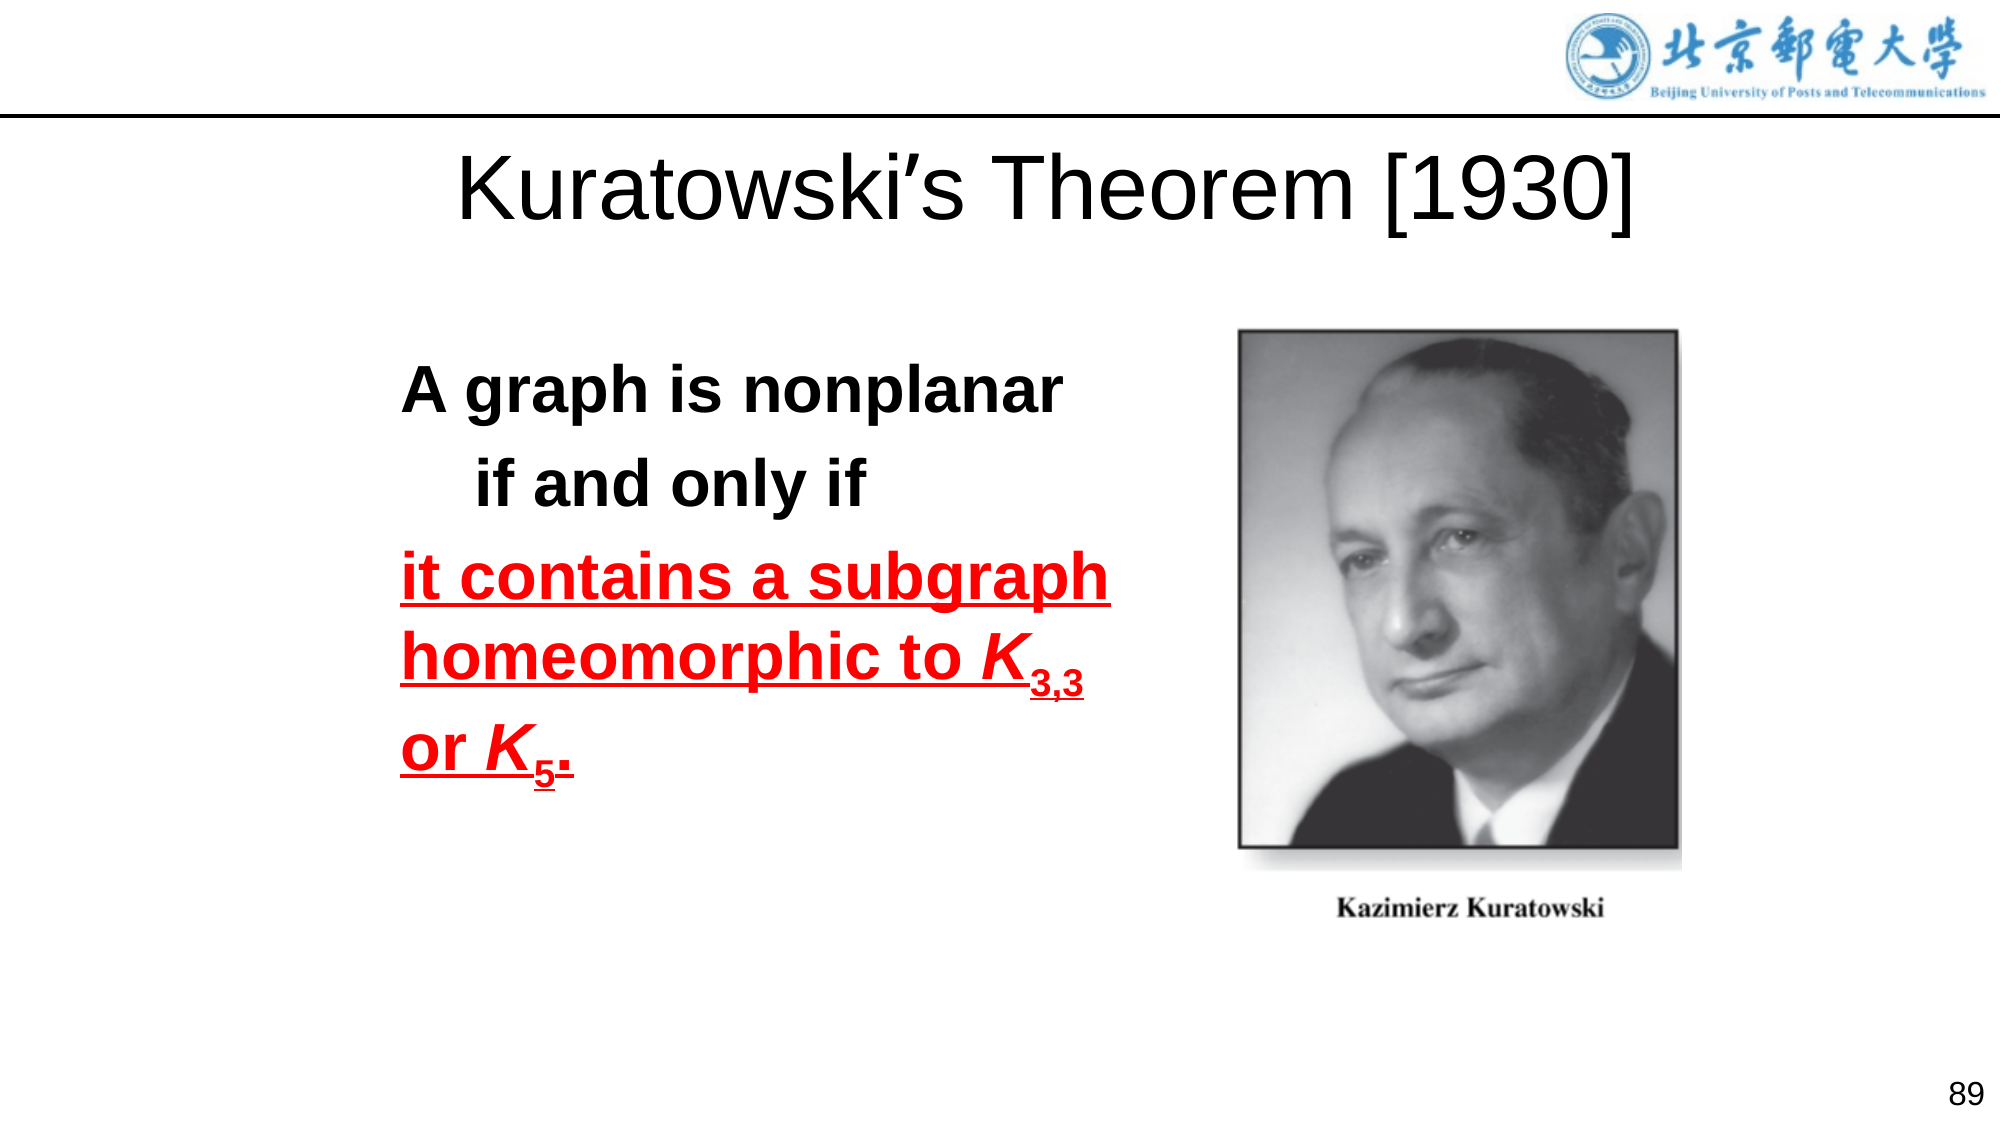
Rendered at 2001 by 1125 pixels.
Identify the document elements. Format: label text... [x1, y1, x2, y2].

text_box A graph is nonplanar if and only if it contains a subgraph homeomorphic to K3,3 or K5. [385, 338, 1178, 1014]
text_box Kuratowski’s Theorem [1930] [407, 120, 1686, 309]
picture [1235, 324, 1682, 923]
picture [1565, 13, 1988, 101]
